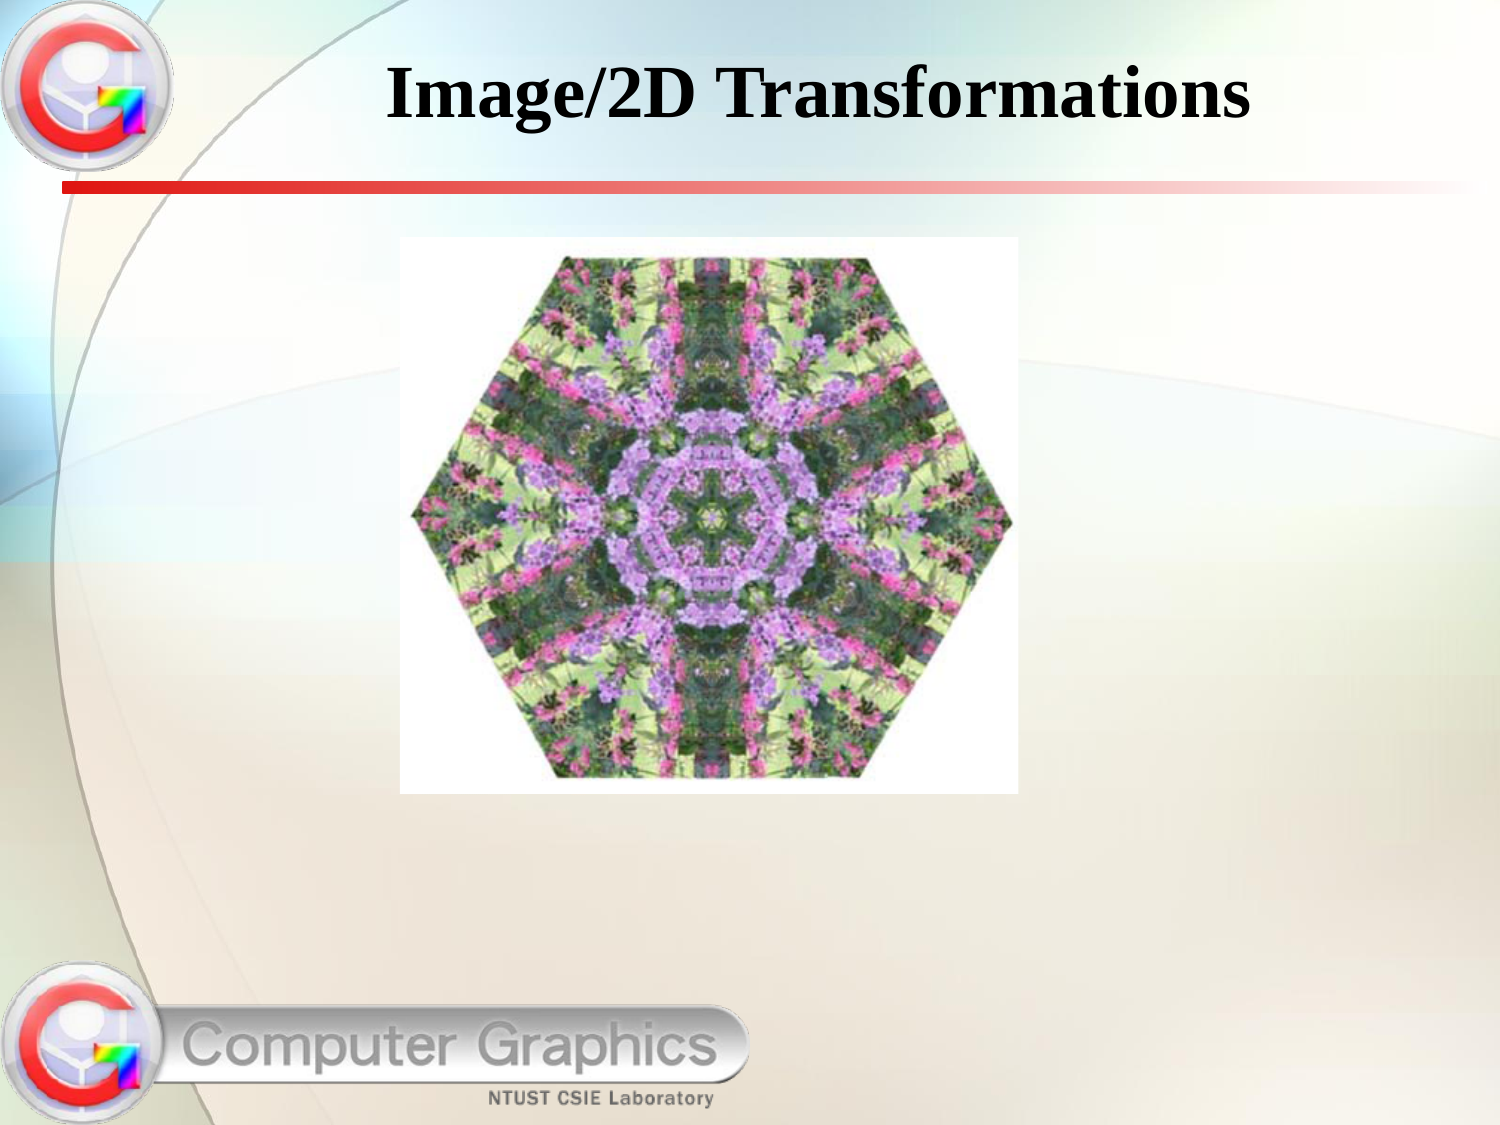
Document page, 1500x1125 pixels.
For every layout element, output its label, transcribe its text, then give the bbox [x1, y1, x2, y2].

picture [0, 0, 1500, 1125]
title Image/2D Transformations [174, 24, 1463, 150]
